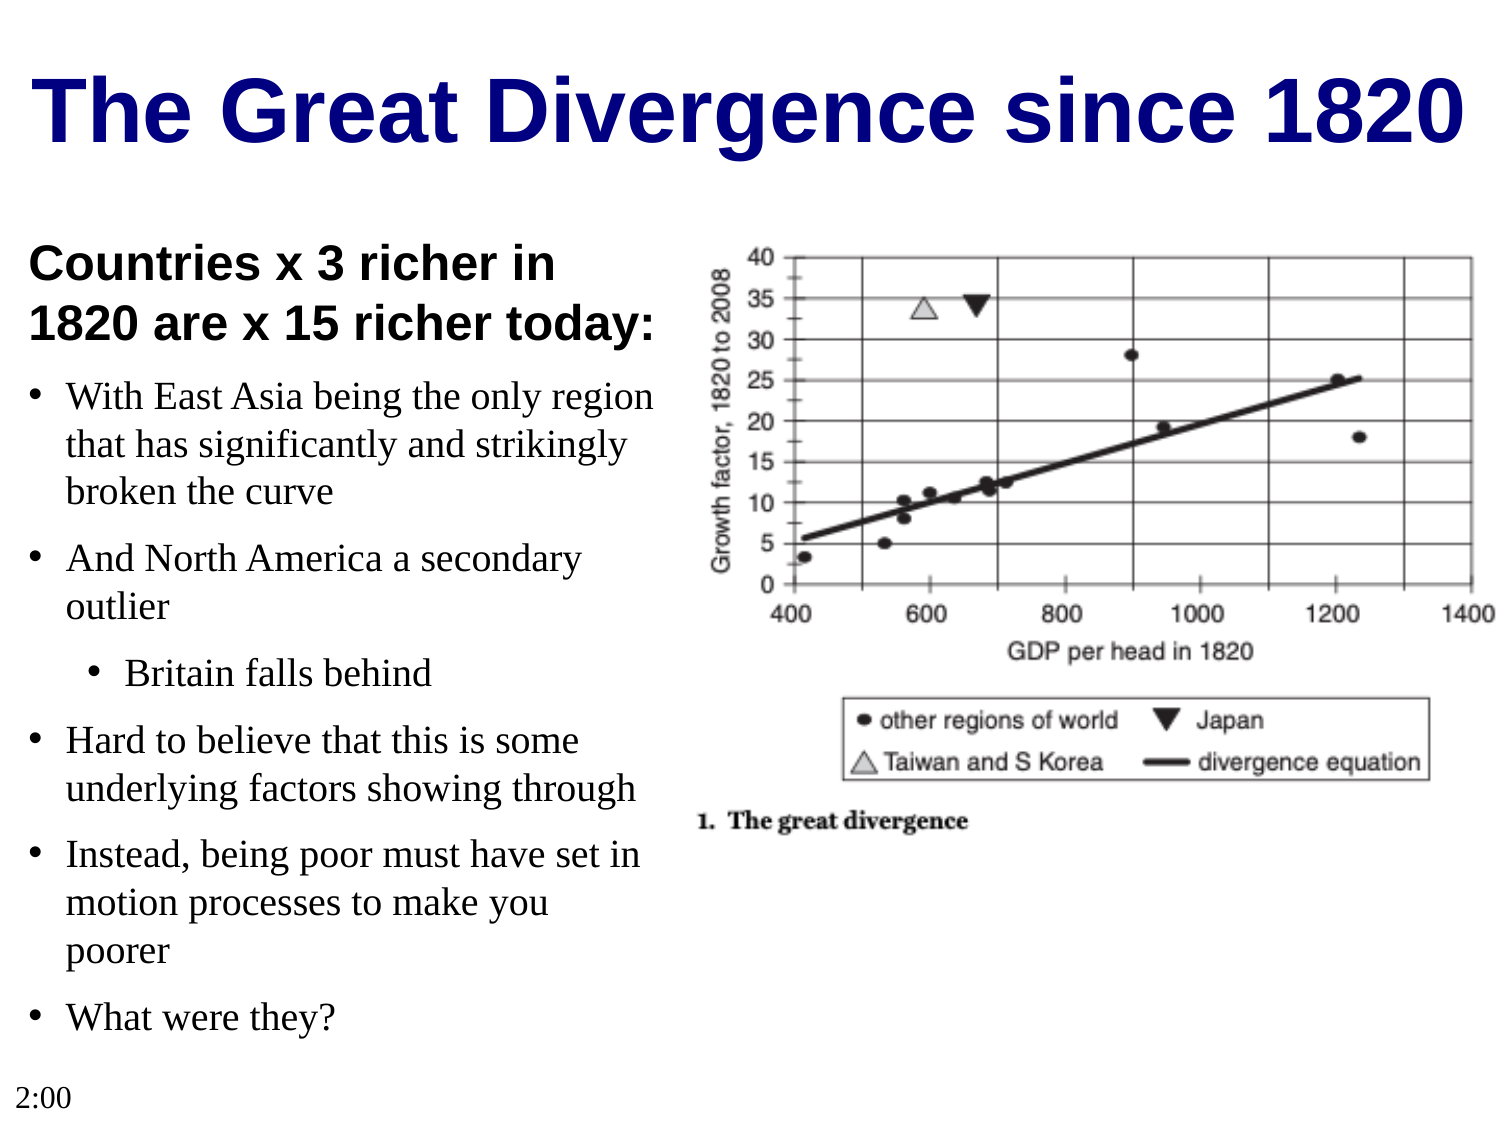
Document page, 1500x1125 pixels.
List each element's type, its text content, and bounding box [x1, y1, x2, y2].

list Countries x 3 richer in 1820 are x 15 richer today: With East Asia being the only region that has significantly and strikingly broken the curve And North America a secondary outlier Britain falls behind Hard to believe that this is some underlying factors showing through Instead, being poor must have set in motion processes to make you poorer What were they? [20, 222, 668, 1057]
text_box 2:00 [0, 1069, 89, 1123]
title The Great Divergence since 1820 [20, 1, 1480, 211]
picture [692, 222, 1500, 844]
